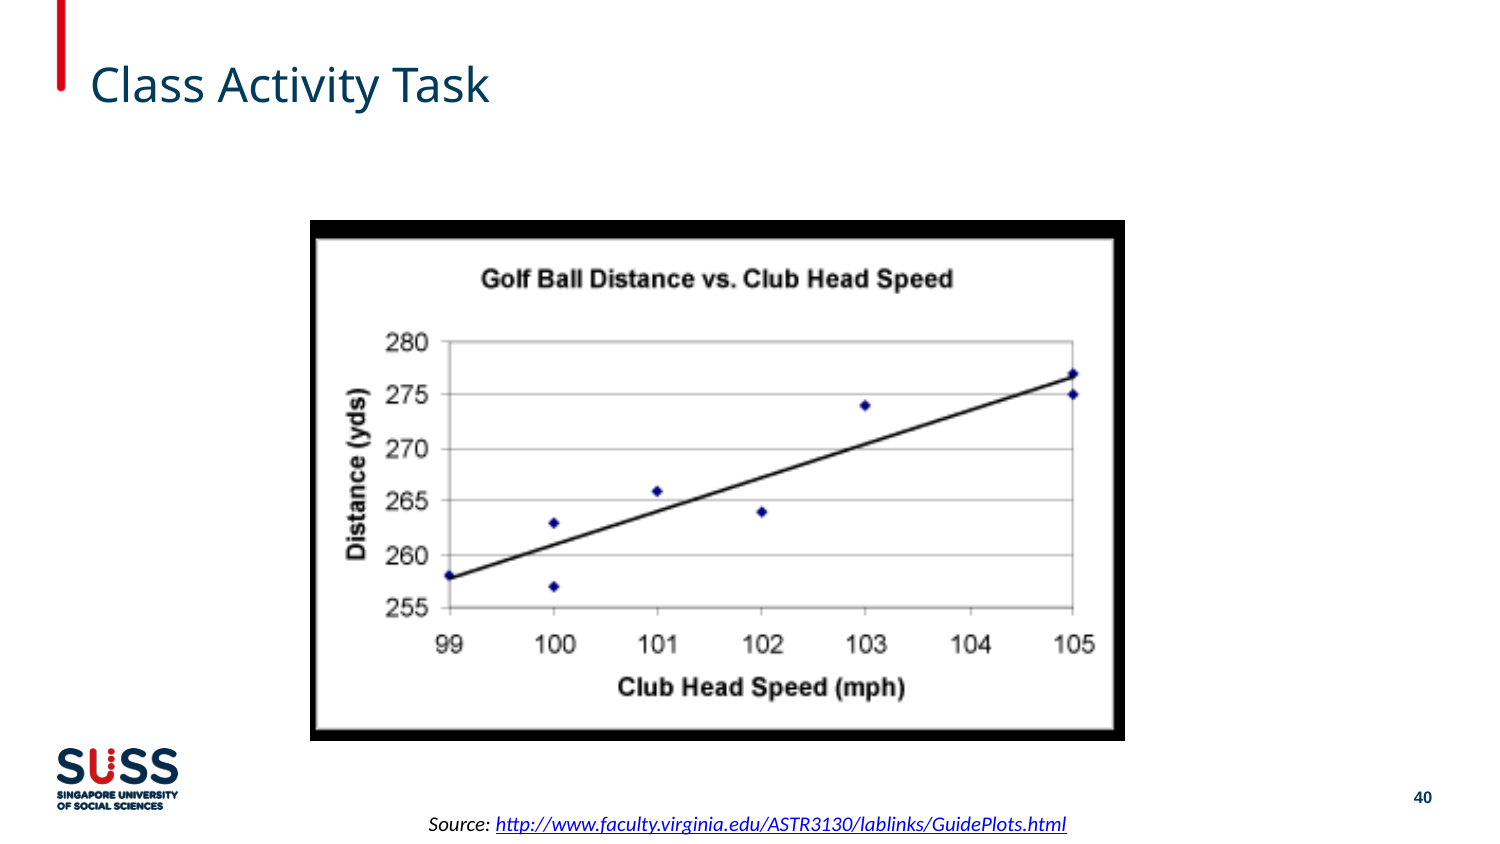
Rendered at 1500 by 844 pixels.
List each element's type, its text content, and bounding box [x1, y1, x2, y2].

picture [310, 220, 1125, 741]
picture [57, 748, 178, 810]
title Class Activity Task [75, 46, 1448, 153]
picture [56, 0, 70, 106]
text_box Source: http://www.faculty.virginia.edu/ASTR3130/lablinks/GuidePlots.html [272, 803, 1228, 844]
